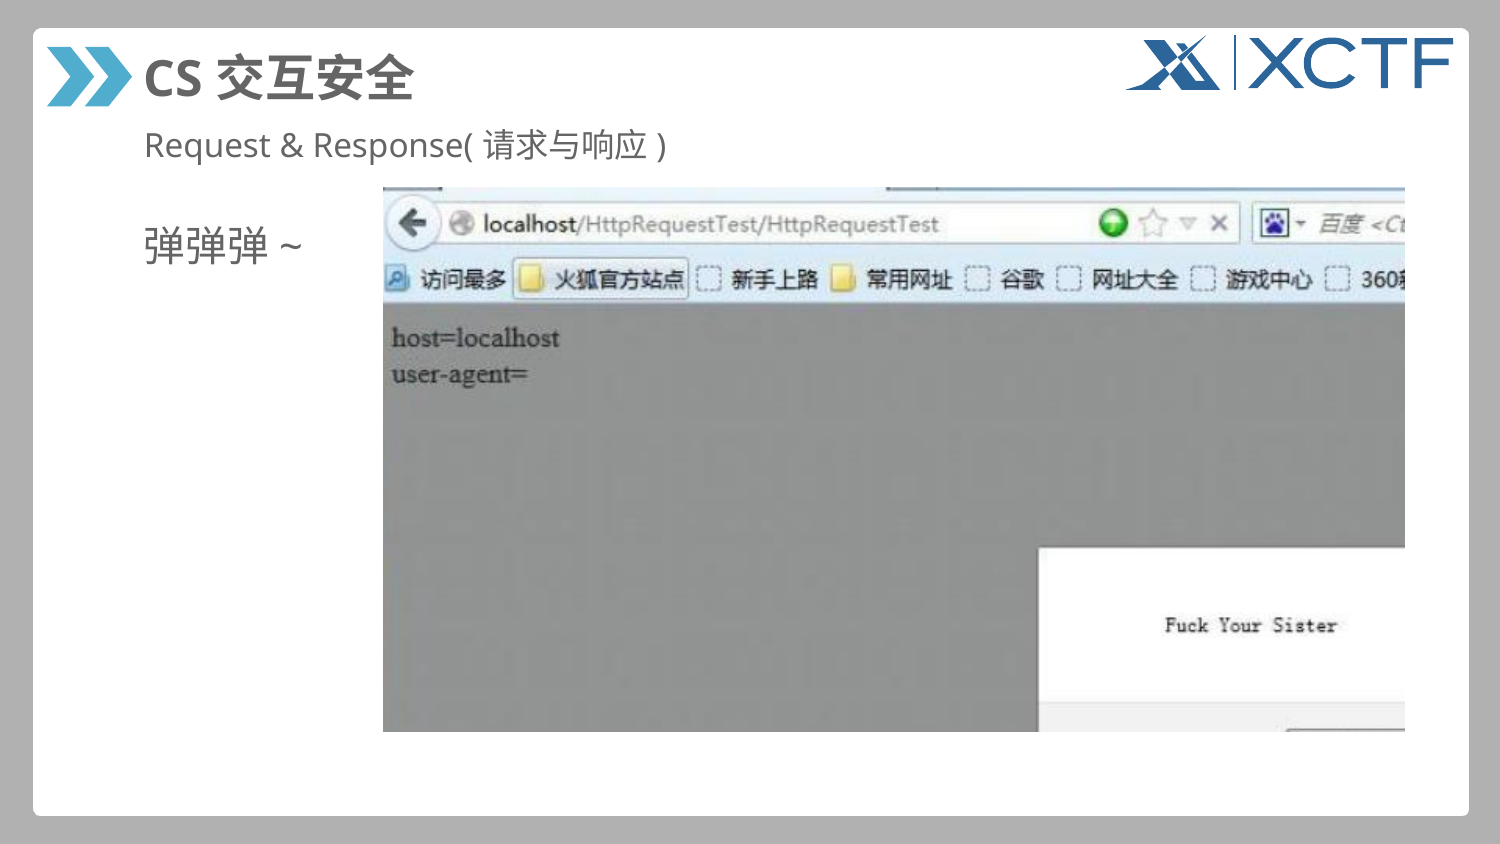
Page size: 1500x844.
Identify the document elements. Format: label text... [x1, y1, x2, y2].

picture [0, 0, 1500, 844]
list Request & Response(请求与响应) 弹弹弹~ [128, 117, 1372, 762]
title CS交互安全 [128, 35, 1125, 117]
